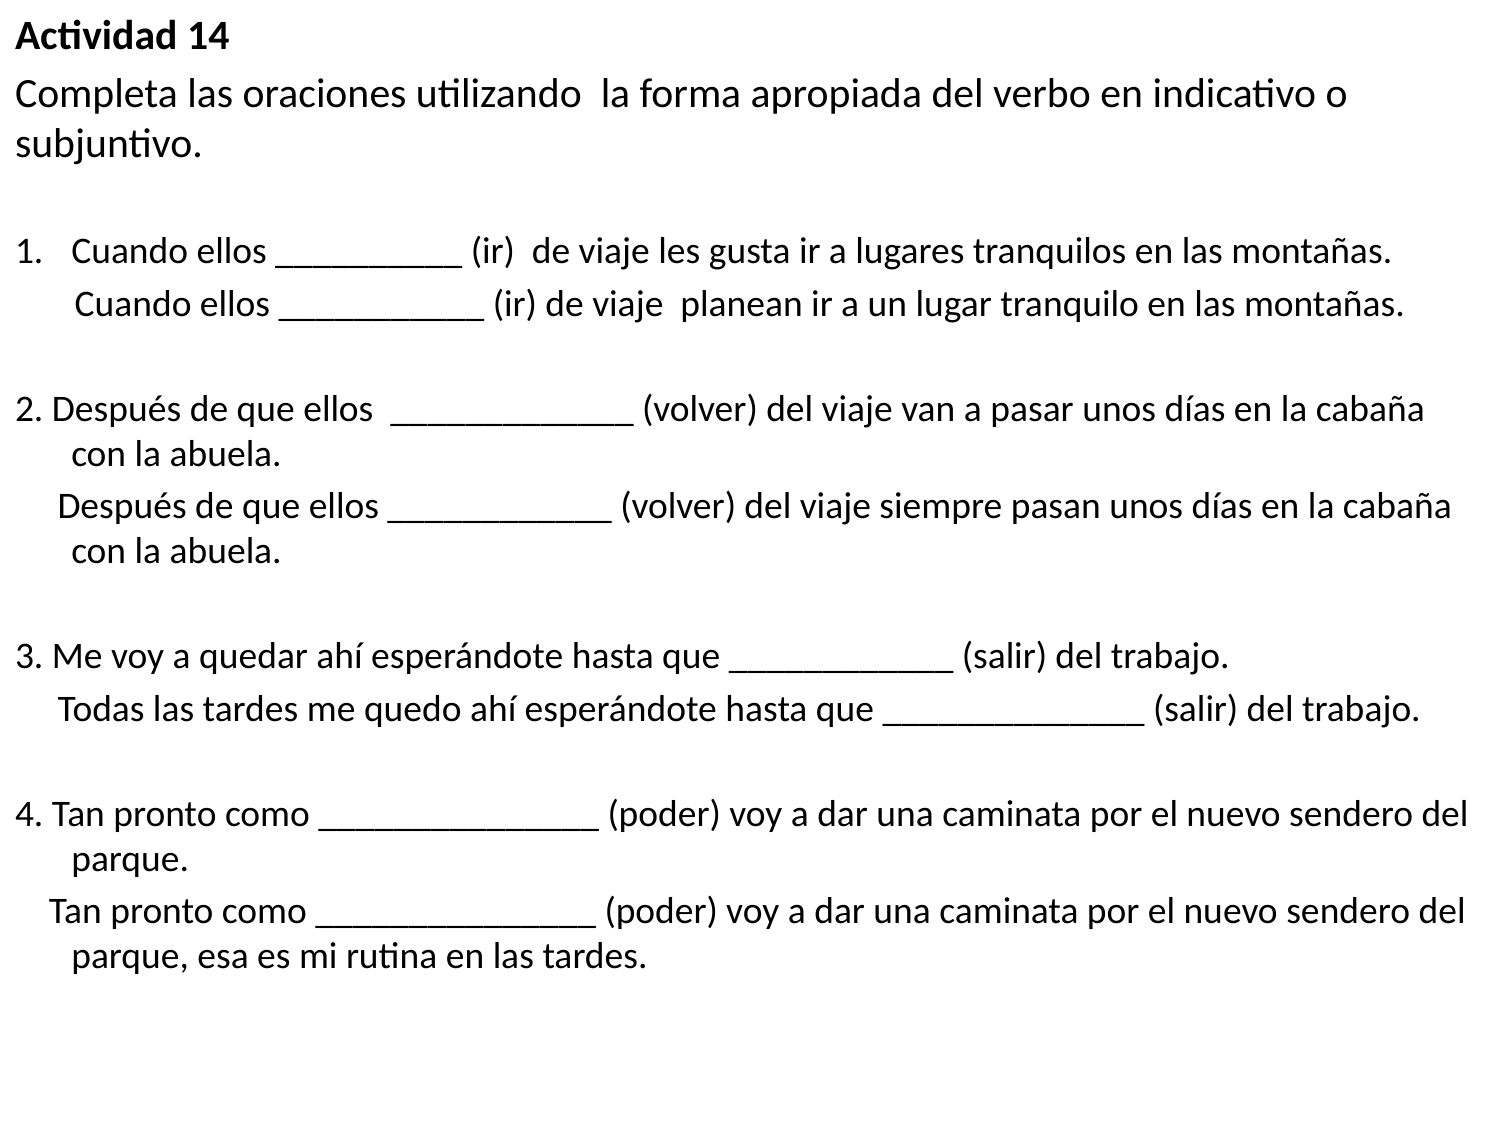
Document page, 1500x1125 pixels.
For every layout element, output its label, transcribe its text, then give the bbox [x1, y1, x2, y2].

list Actividad 14 Completa las oraciones utilizando la forma apropiada del verbo en indicativo o subjuntivo. Cuando ellos __________ (ir) de viaje les gusta ir a lugares tranquilos en las montañas. Cuando ellos ___________ (ir) de viaje planean ir a un lugar tranquilo en las montañas. 2. Después de que ellos _____________ (volver) del viaje van a pasar unos días en la cabaña con la abuela. Después de que ellos ____________ (volver) del viaje siempre pasan unos días en la cabaña con la abuela. 3. Me voy a quedar ahí esperándote hasta que ____________ (salir) del trabajo. Todas las tardes me quedo ahí esperándote hasta que ______________ (salir) del trabajo. 4. Tan pronto como _______________ (poder) voy a dar una caminata por el nuevo sendero del parque. Tan pronto como _______________ (poder) voy a dar una caminata por el nuevo sendero del parque, esa es mi rutina en las tardes. [0, 0, 1500, 1125]
